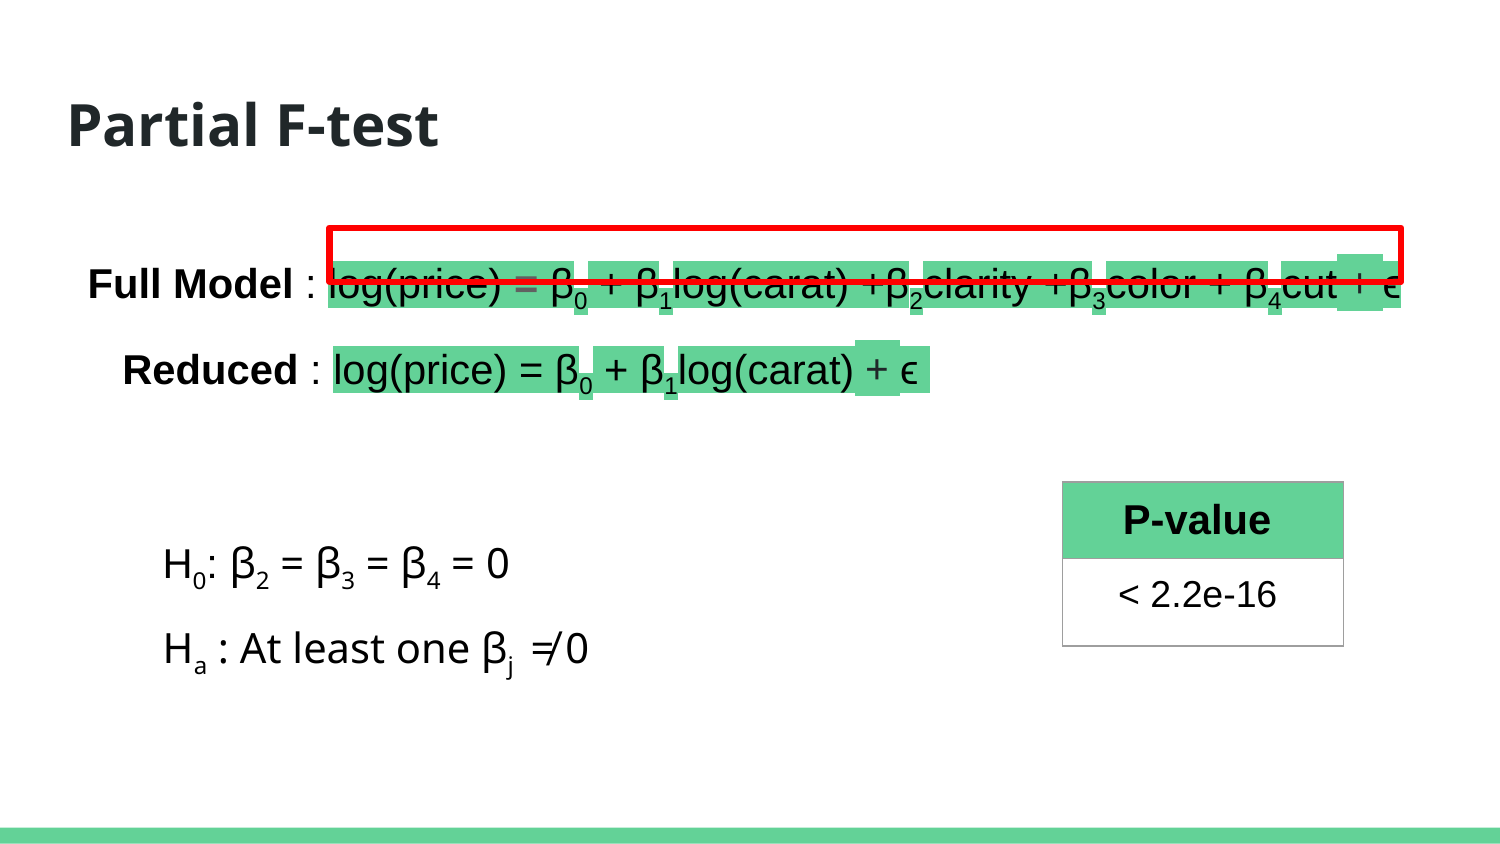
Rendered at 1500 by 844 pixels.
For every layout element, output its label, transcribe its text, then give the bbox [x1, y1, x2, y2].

title Partial F-test [51, 72, 1449, 167]
table_header P-value [1063, 483, 1343, 558]
text_box Full Model : log(price) = β0 + β1log(carat) +β2clarity +β3color + β4cut + ϵ Reduced : log(price) = β0 + β1log(carat) + ϵ H0: β2 = β3 = β4 = 0 Ha : At least one βj ≠ 0 [72, 213, 1417, 755]
table_cell < 2.2e-16 [1063, 559, 1343, 645]
text_box [329, 227, 1401, 282]
